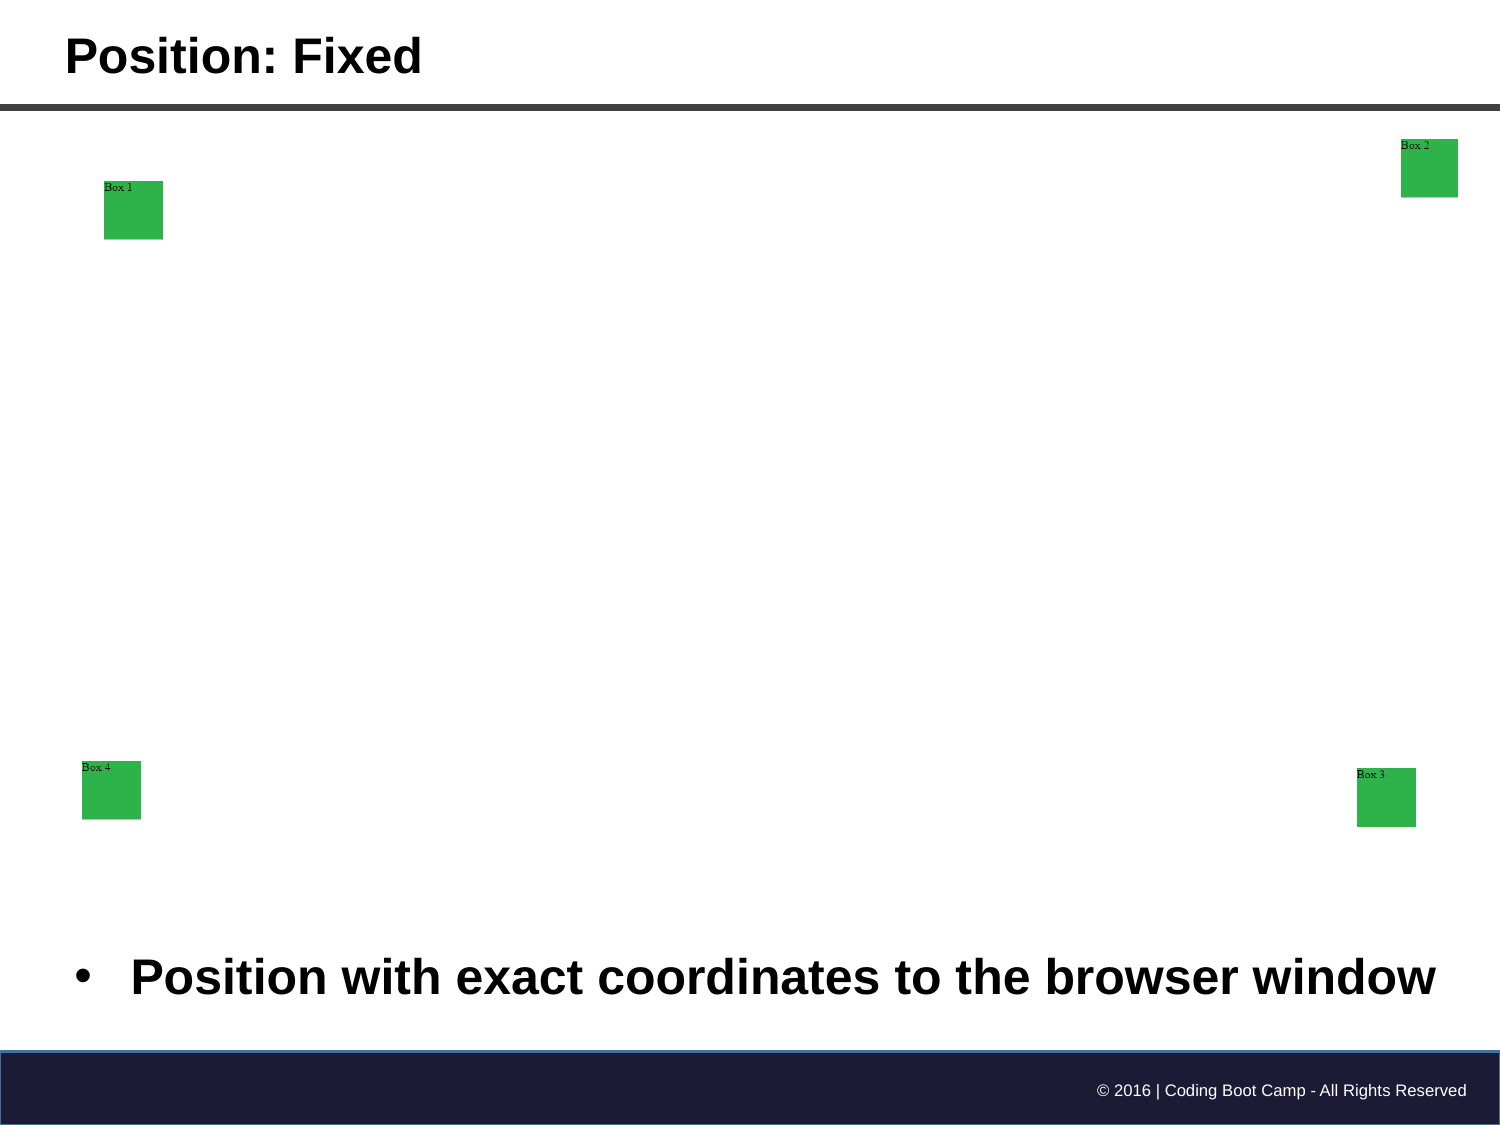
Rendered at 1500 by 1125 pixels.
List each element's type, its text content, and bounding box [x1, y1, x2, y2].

picture [47, 128, 1458, 831]
text_box Position: Fixed [50, 16, 913, 91]
text_box Position with exact coordinates to the browser window [59, 937, 1485, 1013]
